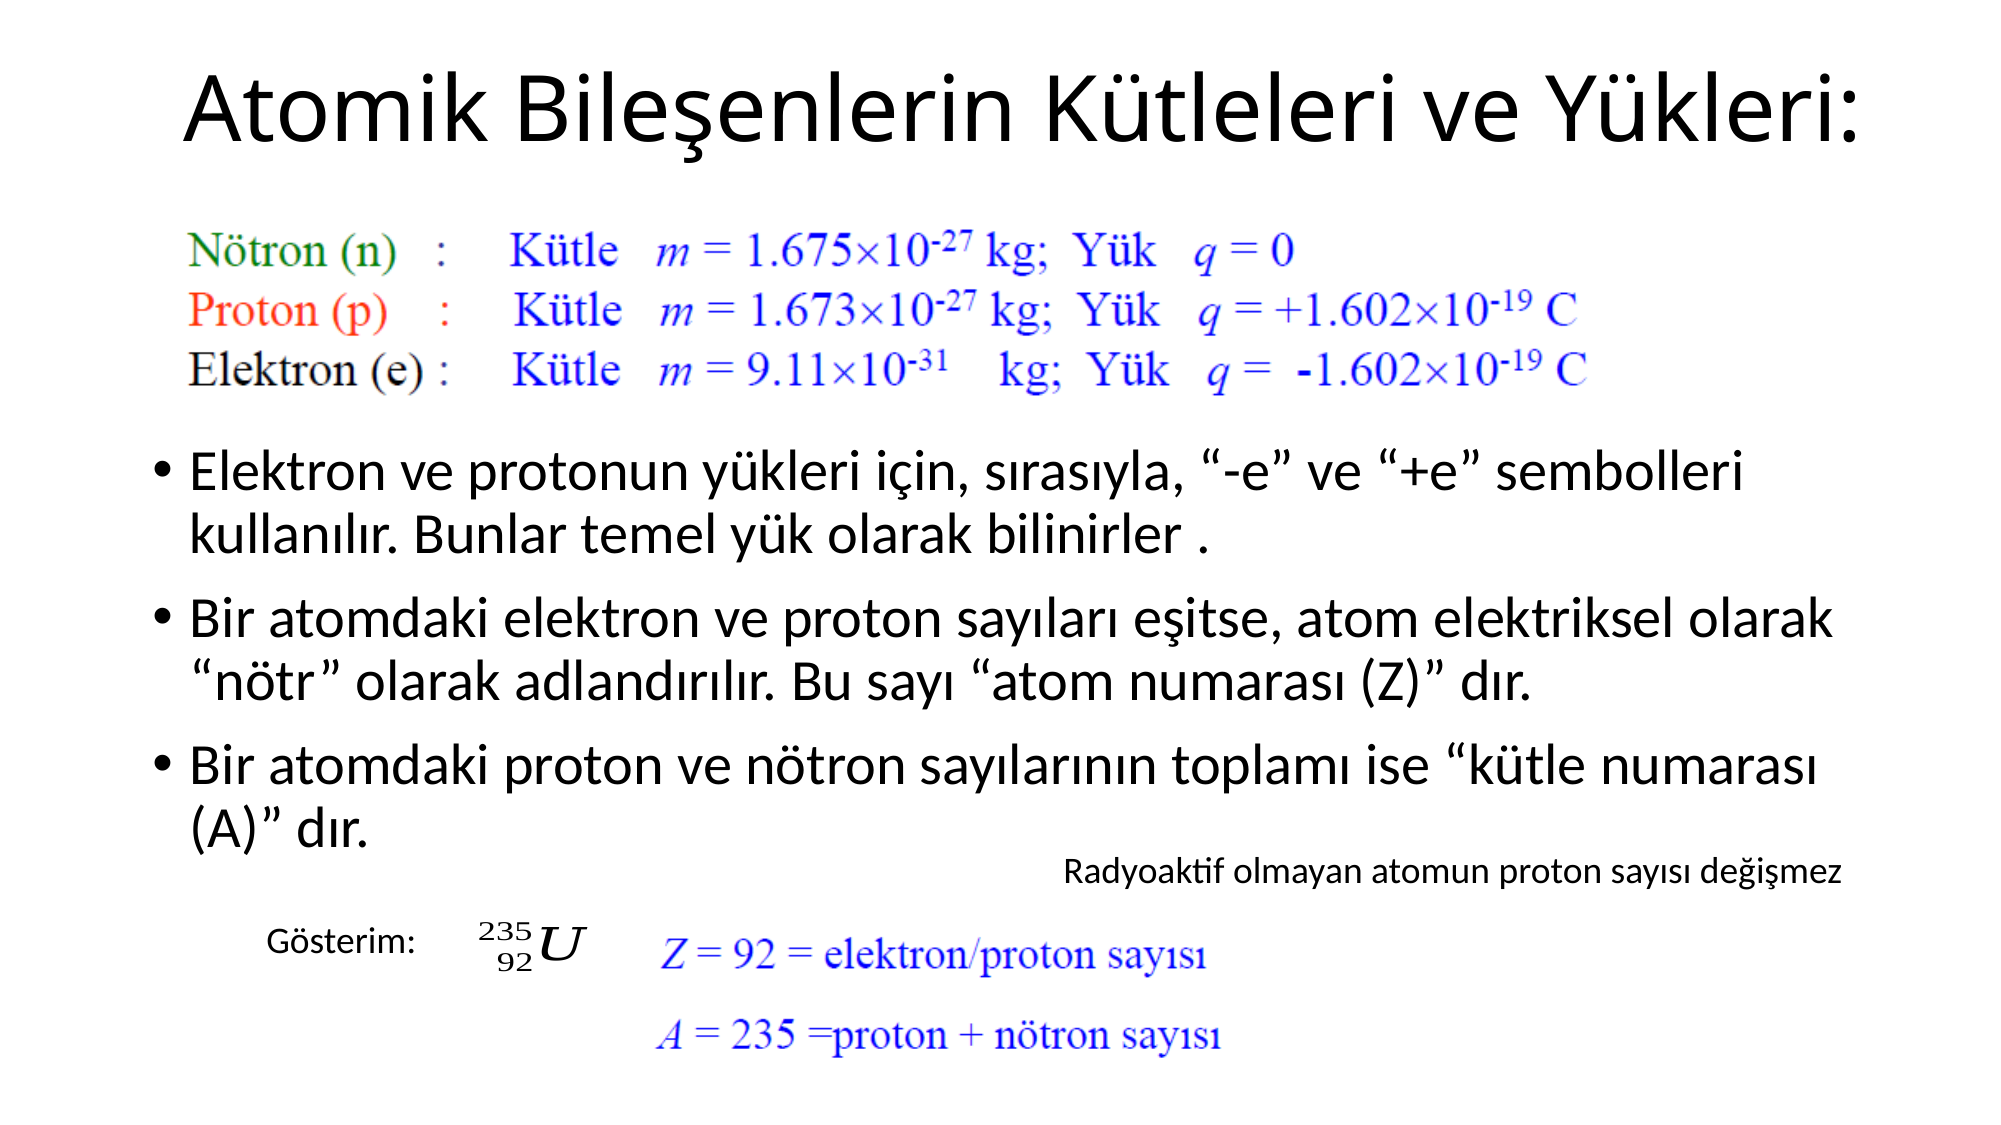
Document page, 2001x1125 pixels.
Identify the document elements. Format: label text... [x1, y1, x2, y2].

picture [168, 220, 1610, 403]
list Elektron ve protonun yükleri için, sırasıyla, “-e” ve “+e” sembolleri kullanılır. Bunlar temel yük olarak bilinirler . Bir atomdaki elektron ve proton sayıları eşitse, atom elektriksel olarak “nötr” olarak adlandırılır. Bu sayı “atom numarası (Z)” dır. Bir atomdaki proton ve nötron sayılarının toplamı ise “kütle numarası (A)” dır. [137, 432, 1863, 1125]
text_box Radyoaktif olmayan atomun proton sayısı değişmez [1048, 838, 1859, 899]
title Atomik Bileşenlerin Kütleleri ve Yükleri: [168, 3, 1894, 221]
text_box Gösterim: [251, 908, 432, 969]
picture [635, 914, 1328, 1108]
